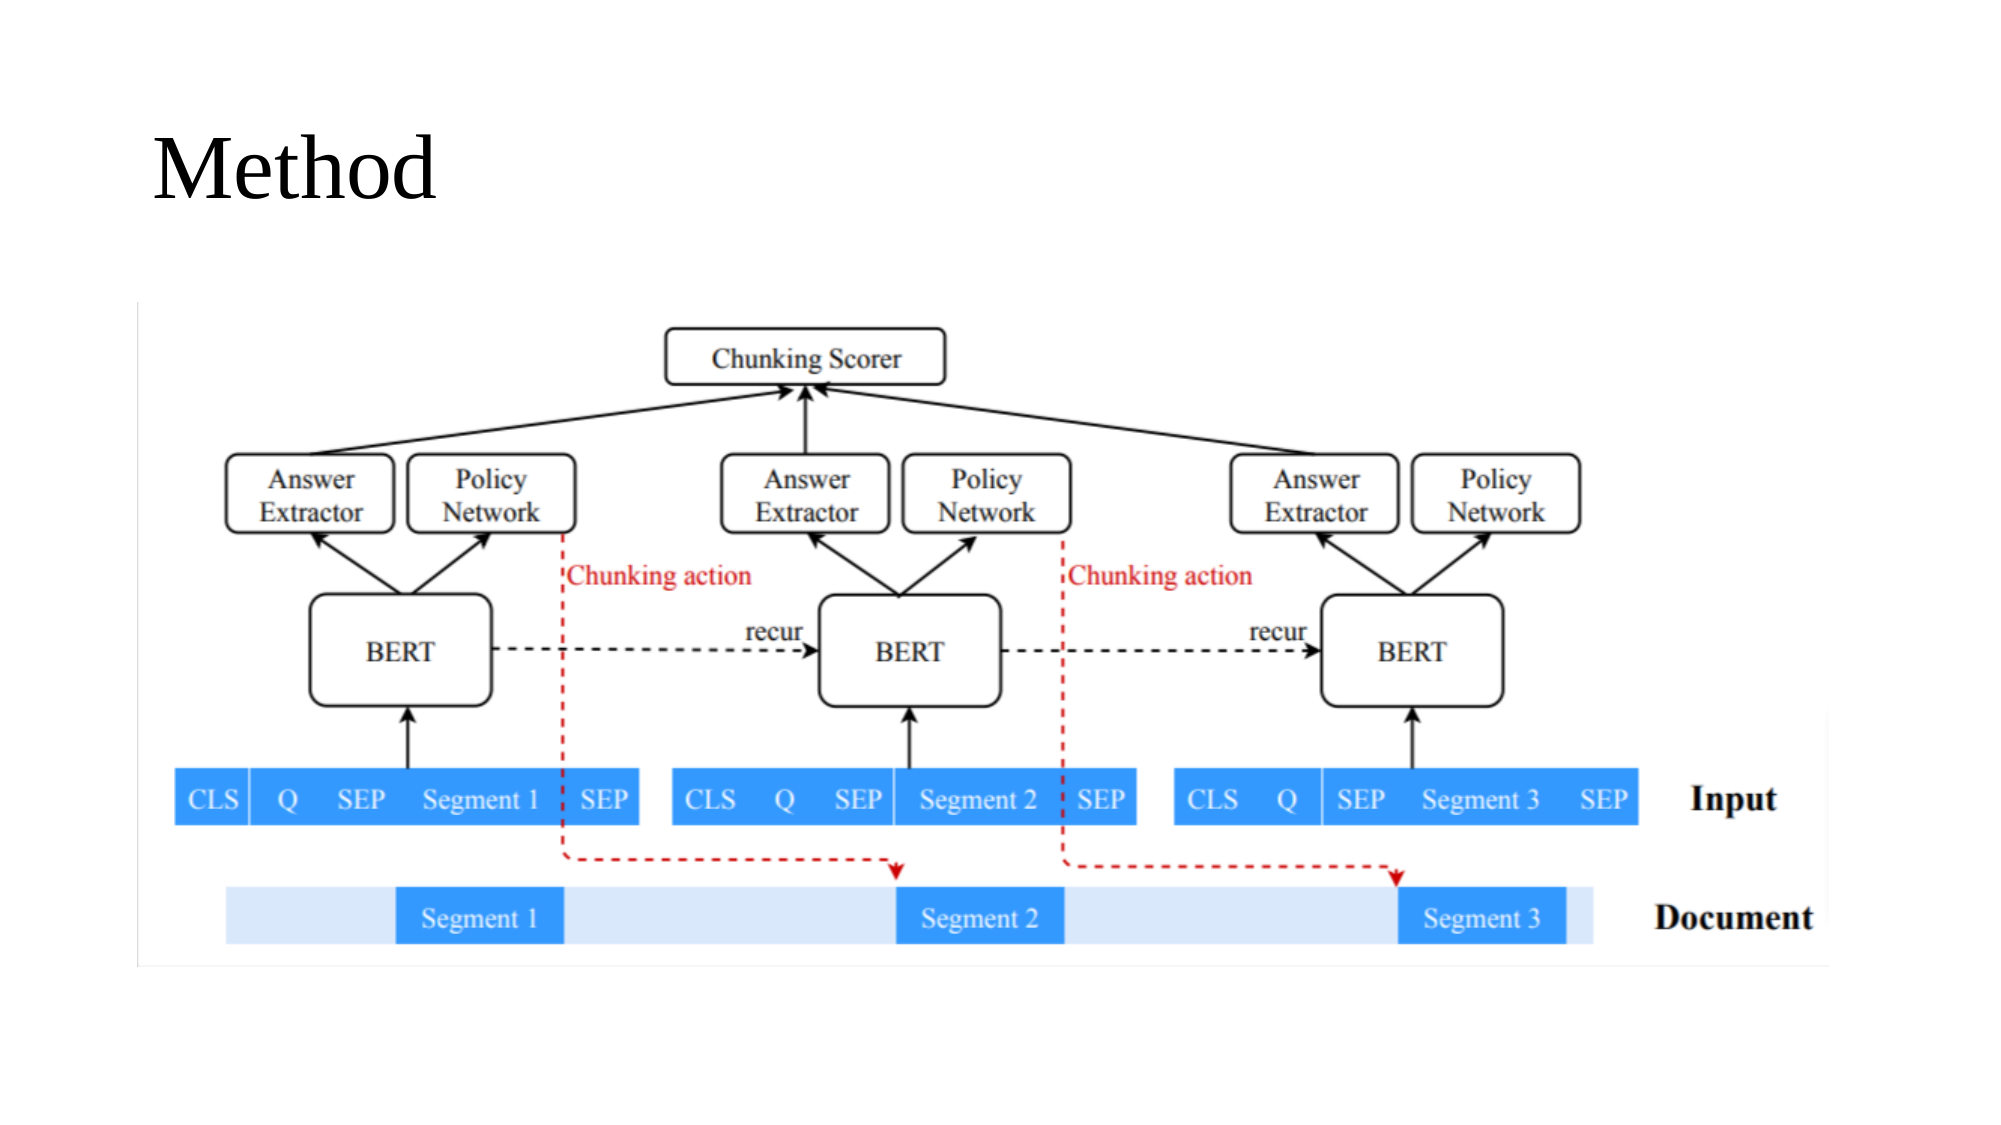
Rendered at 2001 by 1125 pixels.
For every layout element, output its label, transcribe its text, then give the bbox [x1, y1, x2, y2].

title Method [137, 59, 1863, 278]
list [137, 302, 1829, 967]
